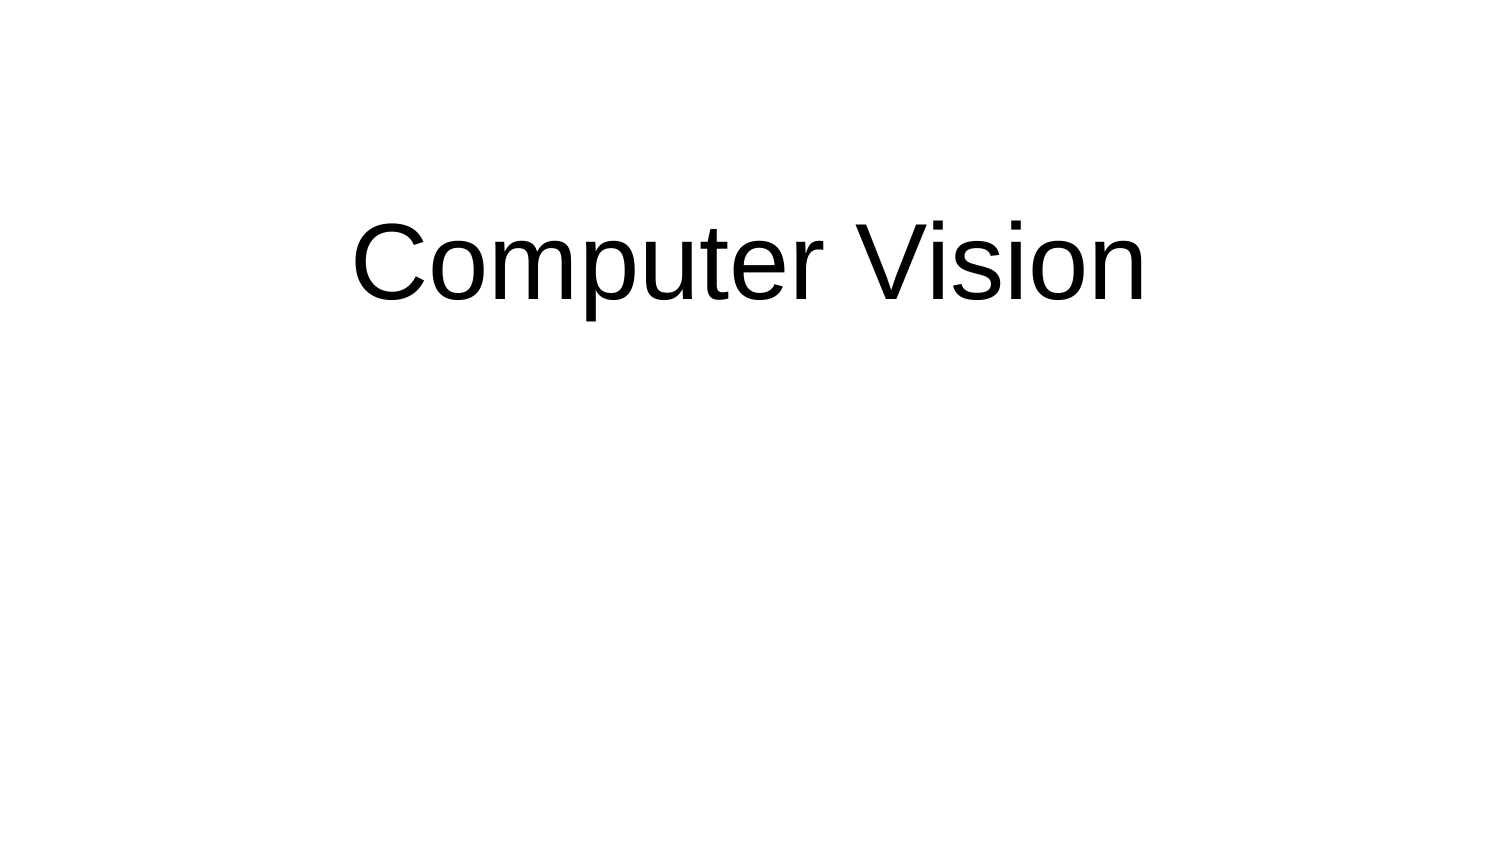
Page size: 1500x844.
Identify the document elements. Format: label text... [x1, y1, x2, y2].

title Computer Vision [51, 122, 1449, 459]
